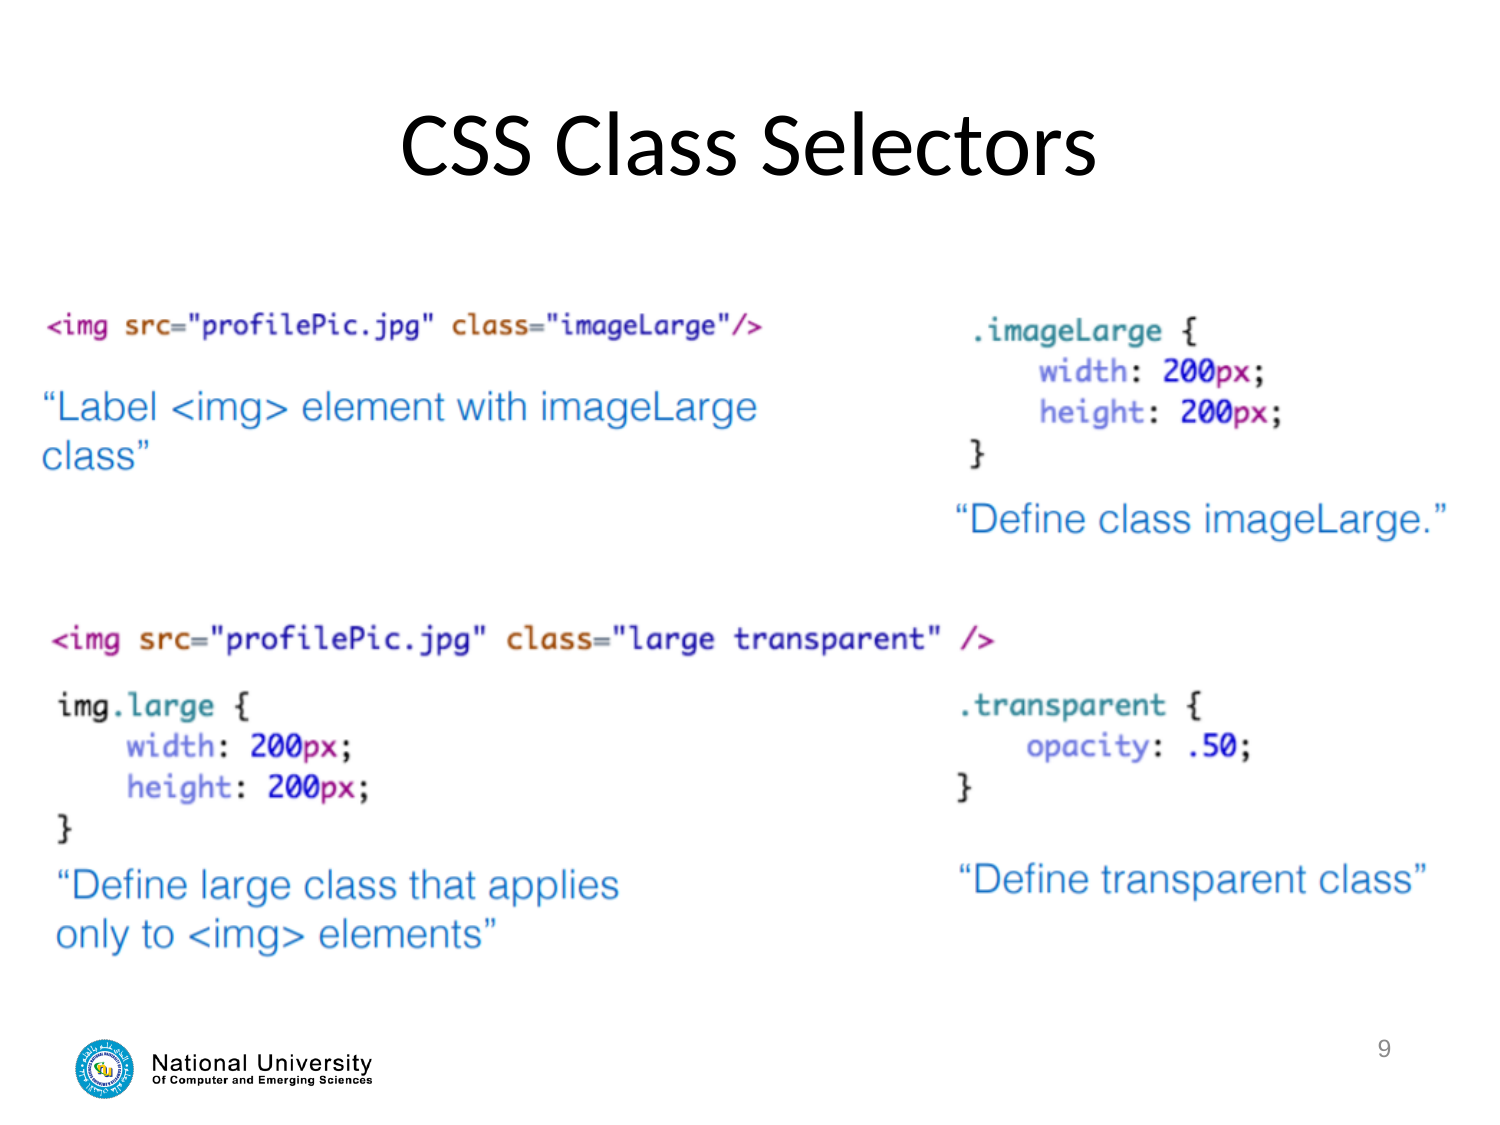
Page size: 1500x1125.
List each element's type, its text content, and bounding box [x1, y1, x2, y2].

title CSS Class Selectors [75, 45, 1425, 233]
slide_number 9 [1362, 1025, 1450, 1100]
picture [0, 282, 1500, 986]
picture [151, 1034, 382, 1104]
picture [87, 1052, 122, 1086]
picture [111, 1039, 134, 1064]
picture [75, 1039, 98, 1065]
picture [75, 1075, 100, 1099]
picture [111, 1074, 134, 1099]
